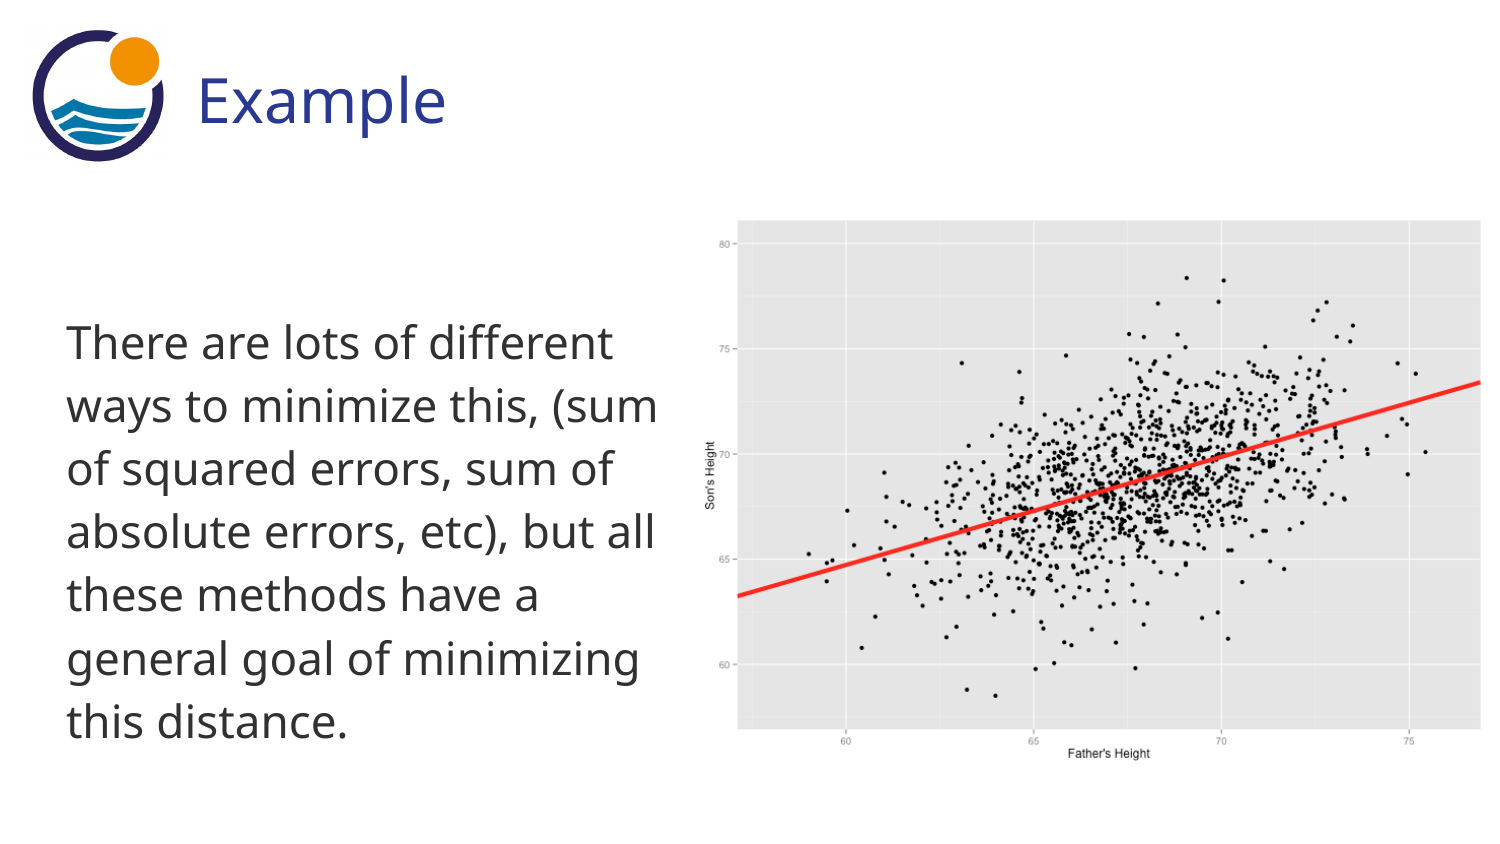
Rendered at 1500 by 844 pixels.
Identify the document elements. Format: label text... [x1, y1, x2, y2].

picture [24, 24, 172, 167]
text_box There are lots of different ways to minimize this, (sum of squared errors, sum of absolute errors, etc), but all these methods have a general goal of minimizing this distance. [51, 201, 690, 750]
text_box Example [181, 45, 1500, 146]
picture [691, 201, 1500, 772]
text_box [176, 34, 1330, 157]
